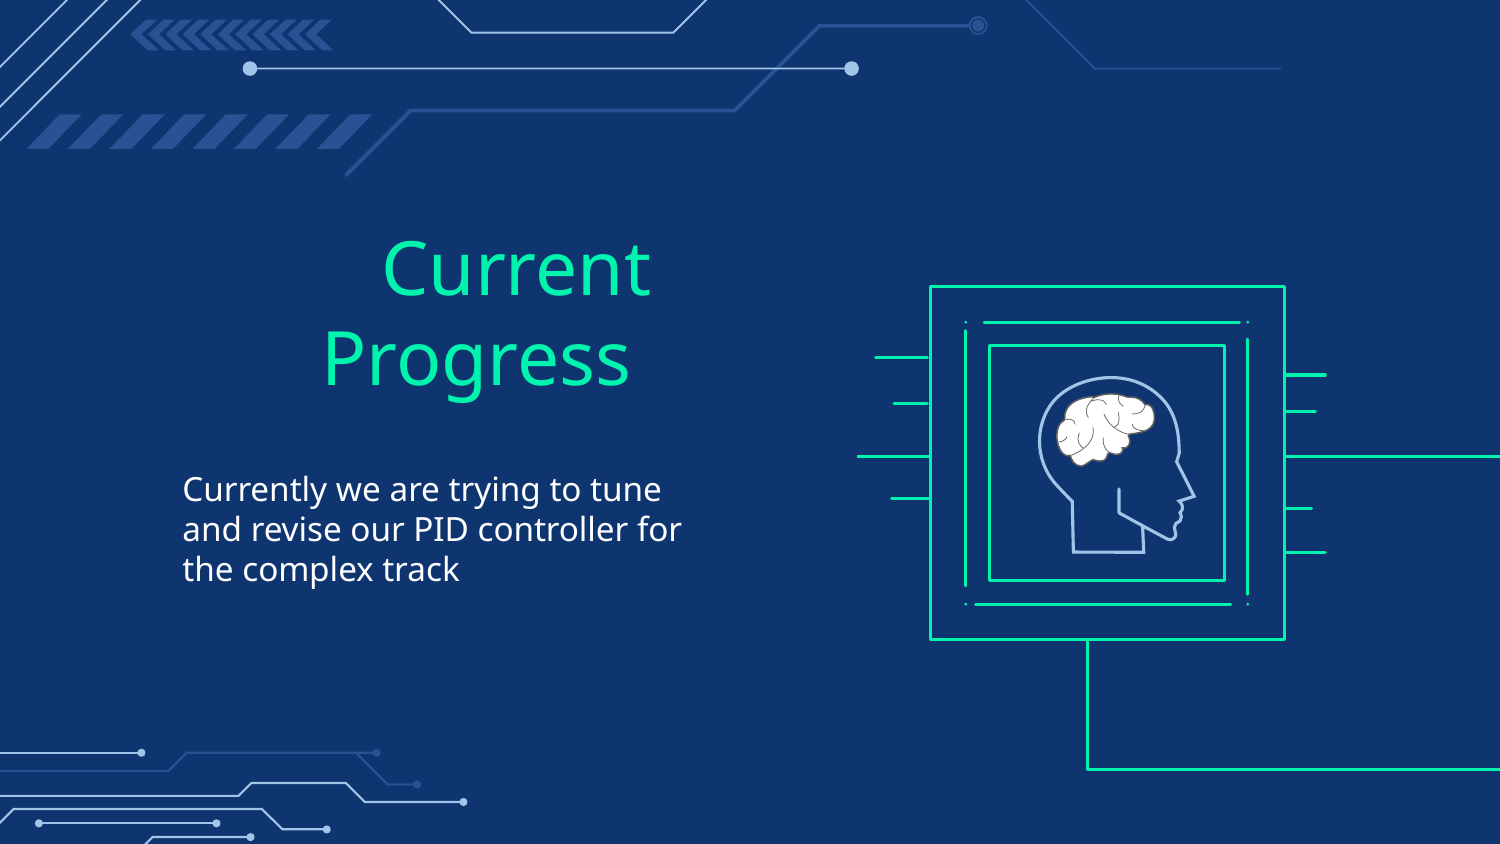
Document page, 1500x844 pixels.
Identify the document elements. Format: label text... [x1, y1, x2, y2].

title Current Progress [118, 268, 652, 353]
subtitle Currently we are trying to tune and revise our PID controller for the complex track [182, 412, 689, 645]
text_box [856, 286, 1500, 770]
